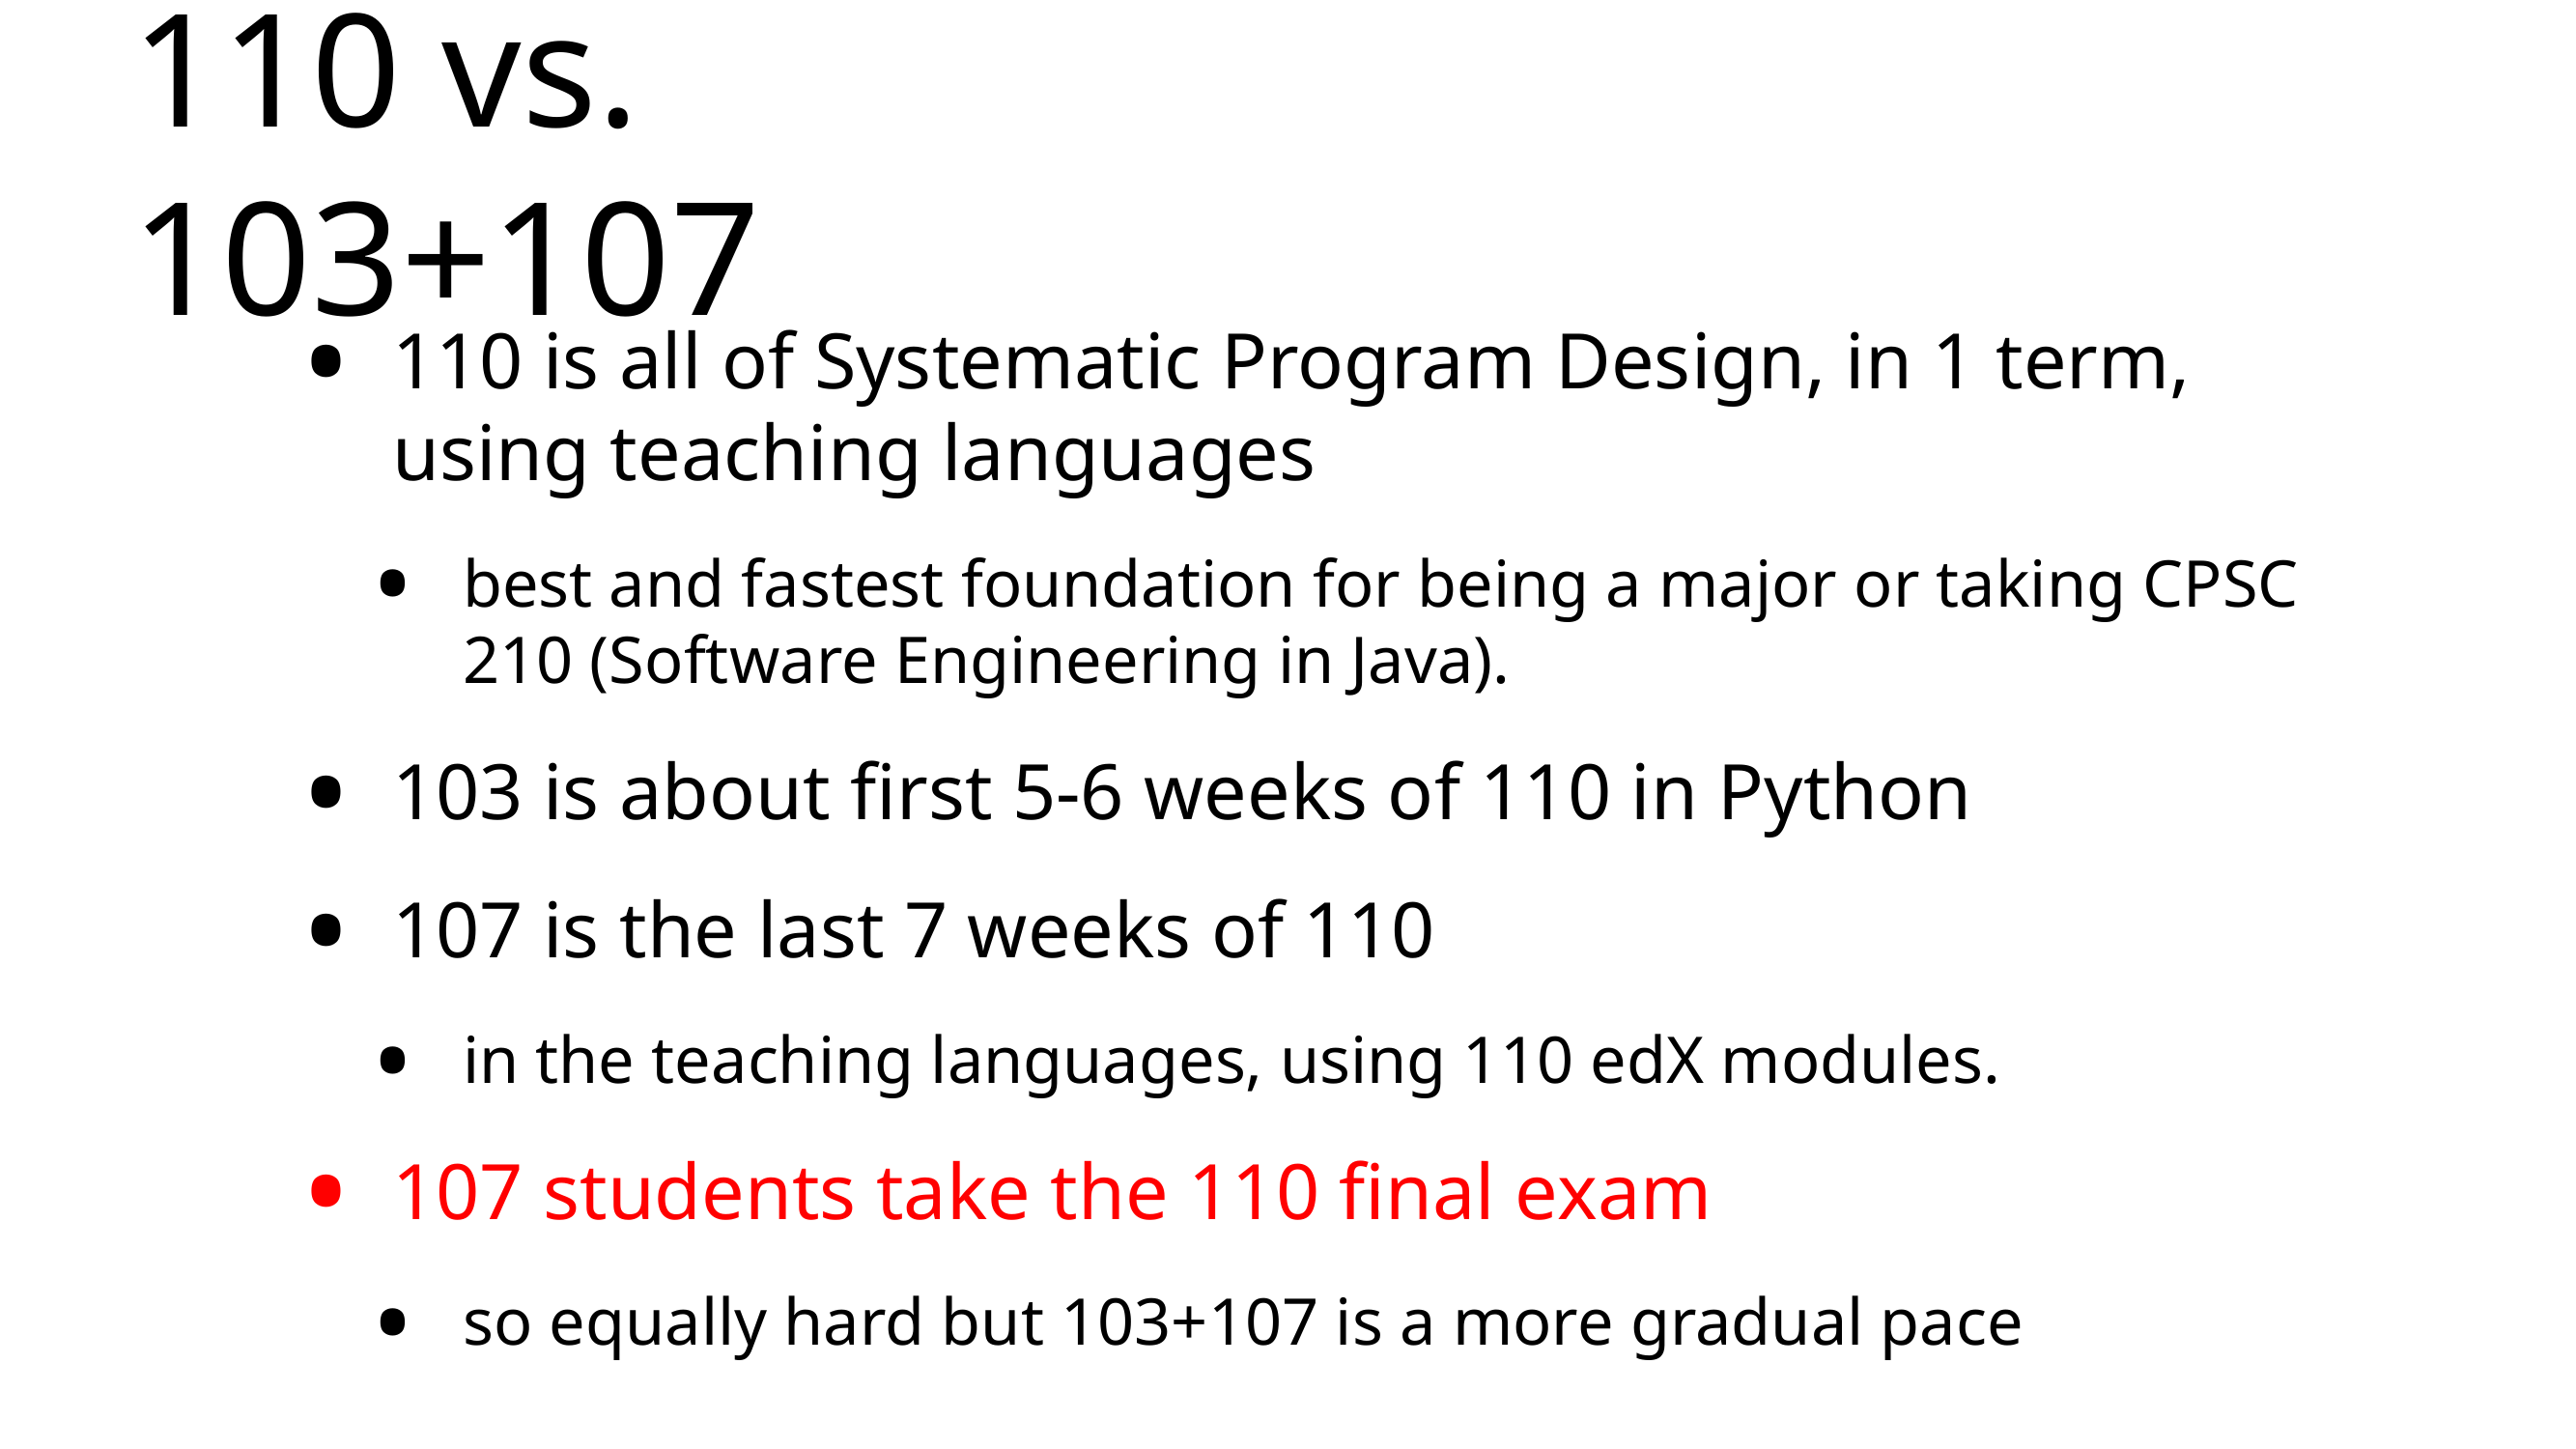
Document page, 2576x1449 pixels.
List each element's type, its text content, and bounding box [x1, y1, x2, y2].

title 110 vs. 103+107 [124, 38, 1288, 280]
list 110 is all of Systematic Program Design, in 1 term, using teaching languages best and fastest foundation for being a major or taking CPSC 210 (Software Engineering in Java). 103 is about first 5-6 weeks of 110 in Python 107 is the last 7 weeks of 110 in the teaching languages, using 110 edX modules. 107 students take the 110 final exam so equally hard but 103+107 is a more gradual pace [251, 411, 2325, 1261]
